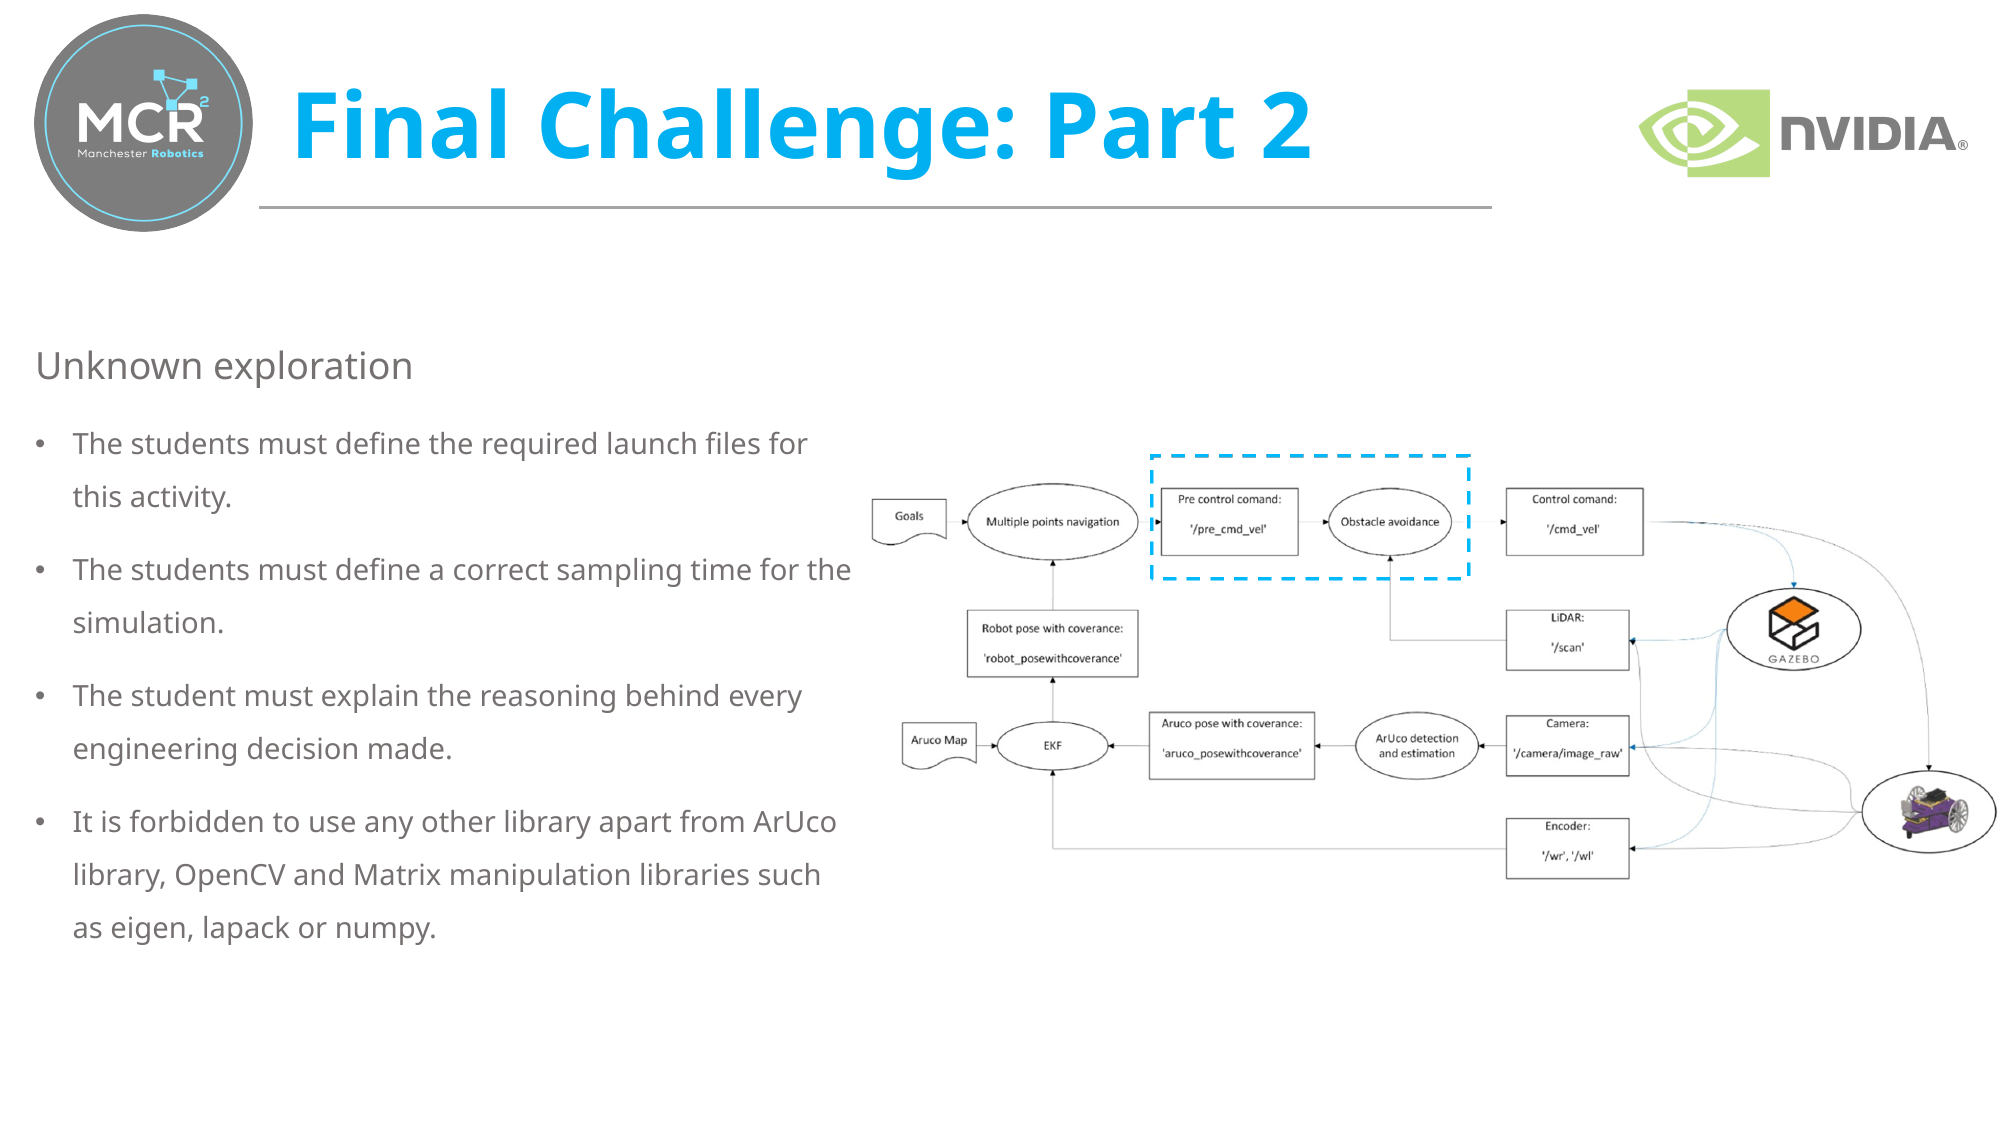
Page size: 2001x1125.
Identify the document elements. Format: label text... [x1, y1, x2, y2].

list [869, 454, 2000, 884]
list Unknown exploration The students must define the required launch files for this activity. The students must define a correct sampling time for the simulation. The student must explain the reasoning behind every engineering decision made. It is forbidden to use any other library apart from ArUco library, OpenCV and Matrix manipulation libraries such as eigen, lapack or numpy. [19, 311, 870, 1026]
title Final Challenge: Part 2 [275, 19, 1615, 238]
